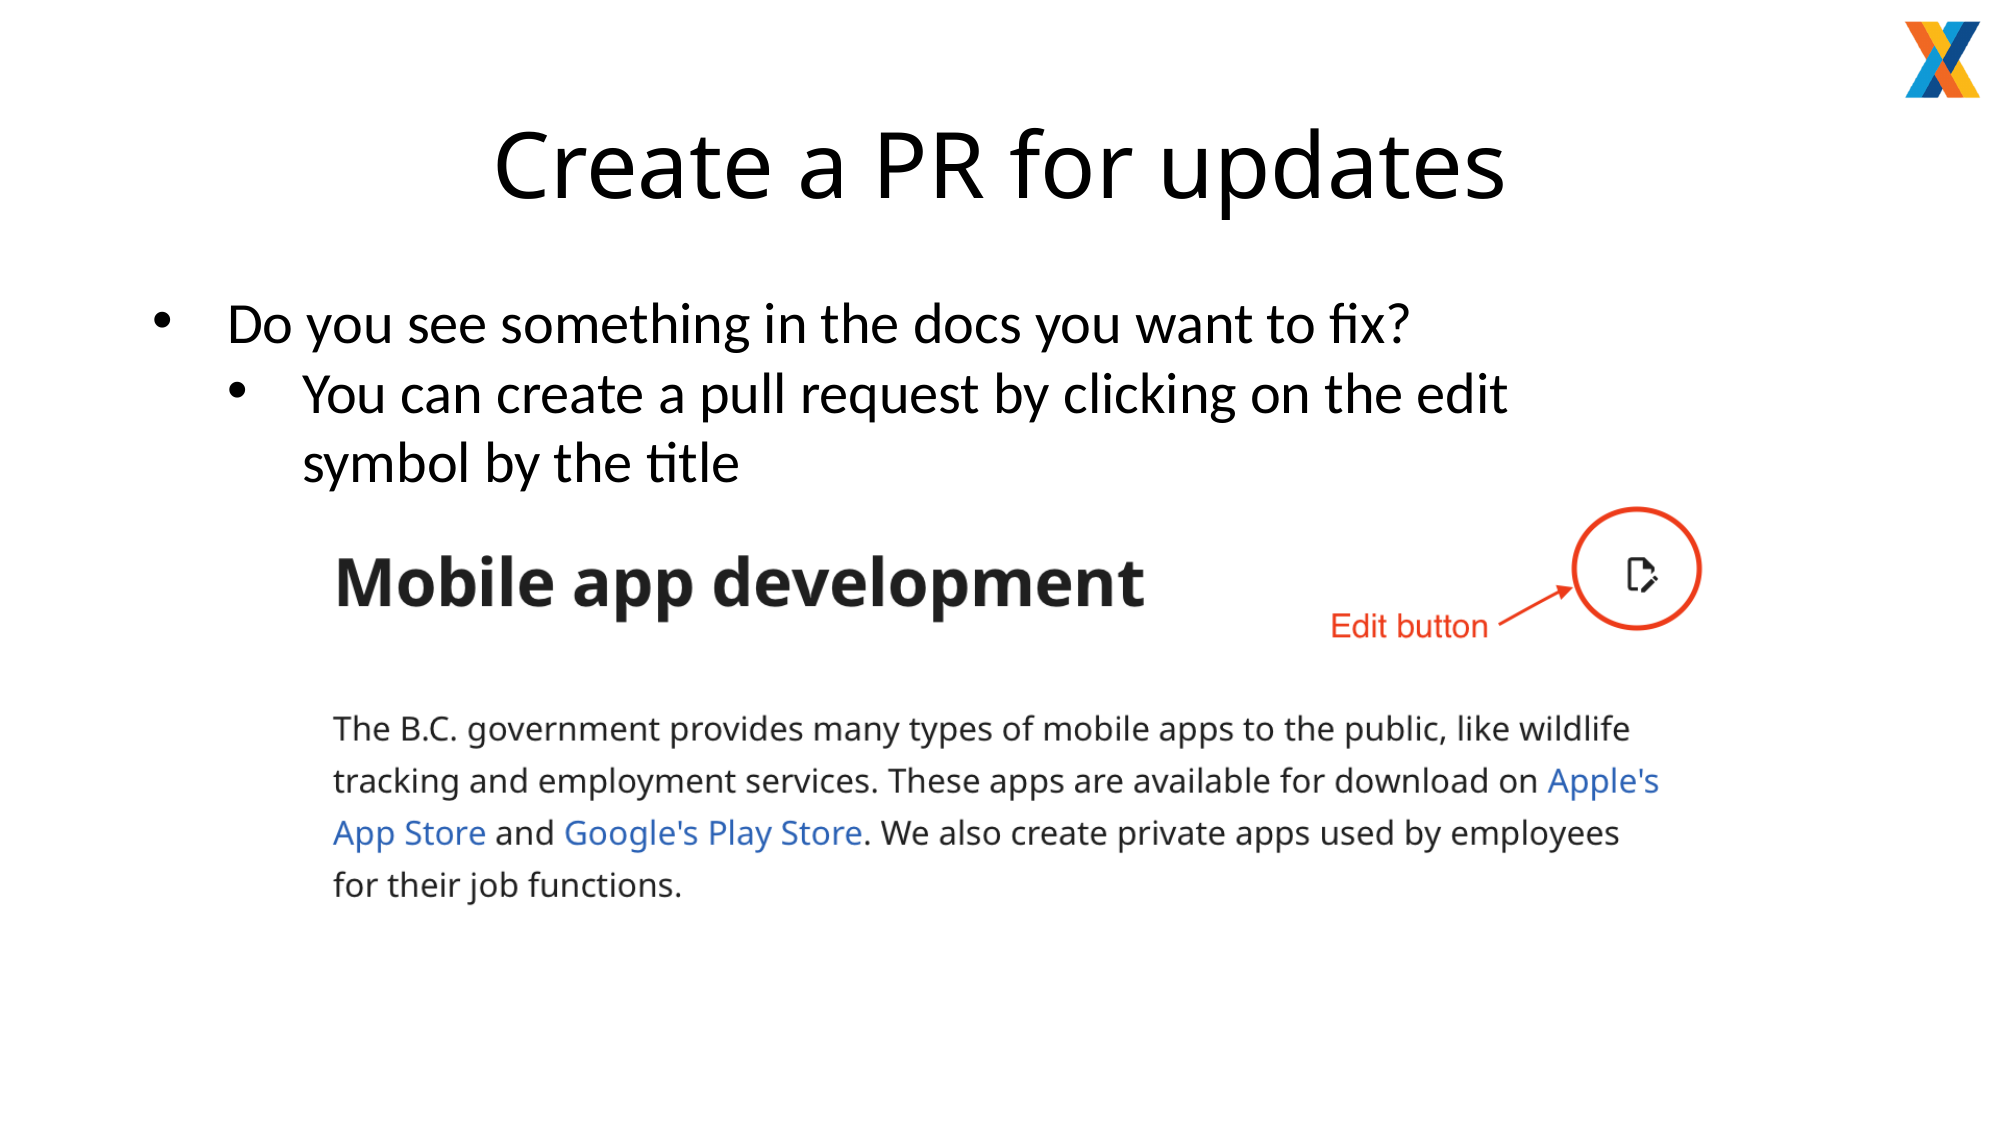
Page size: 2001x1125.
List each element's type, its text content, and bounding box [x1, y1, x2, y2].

text_box Do you see something in the docs you want to fix? You can create a pull request by clicking on the edit symbol by the title [137, 277, 1639, 547]
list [285, 479, 1715, 926]
title Create a PR for updates [137, 59, 1863, 278]
picture [1886, 2, 2000, 118]
